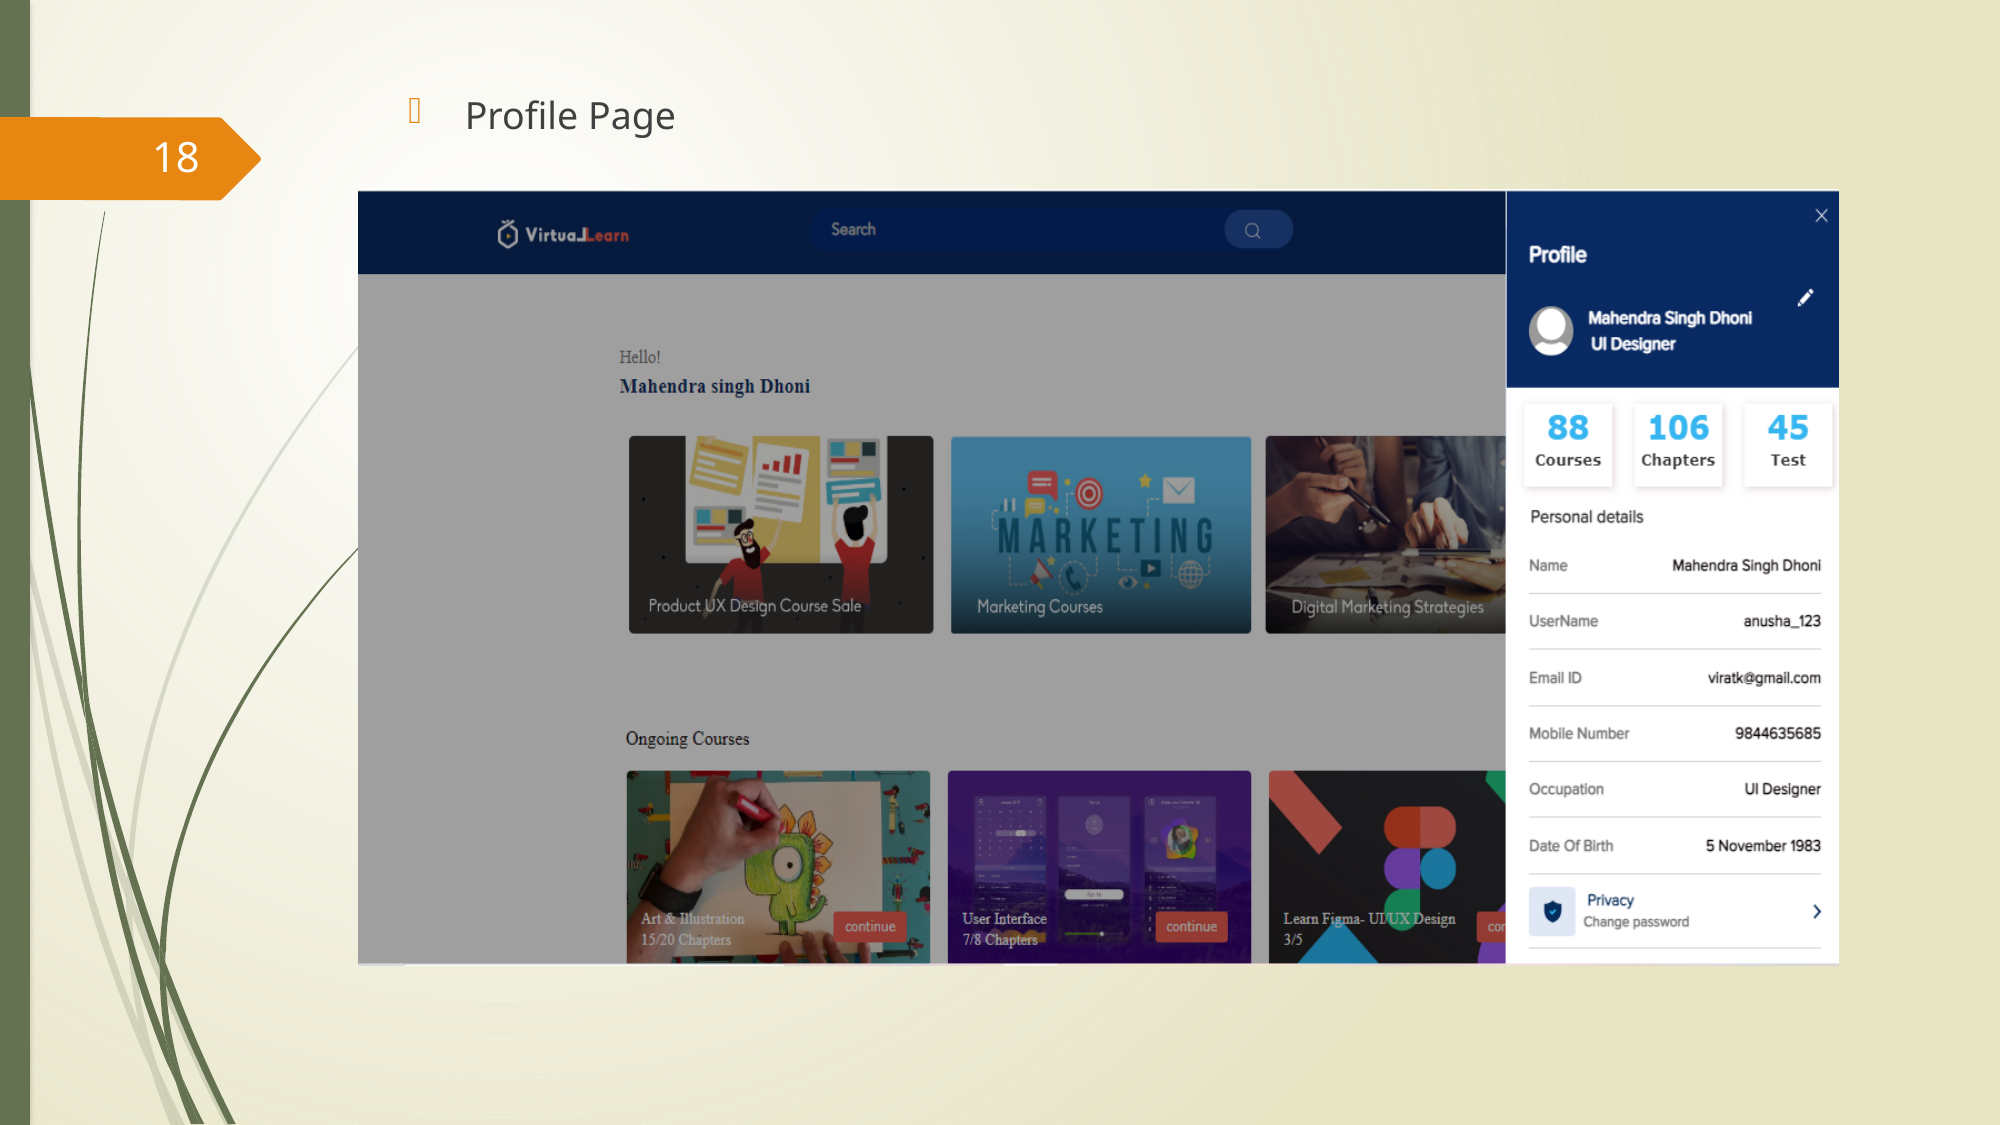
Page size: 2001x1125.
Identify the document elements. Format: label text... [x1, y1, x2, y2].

slide_number 18 [87, 129, 216, 190]
picture [358, 188, 1839, 967]
list Profile Page [393, 84, 1888, 862]
